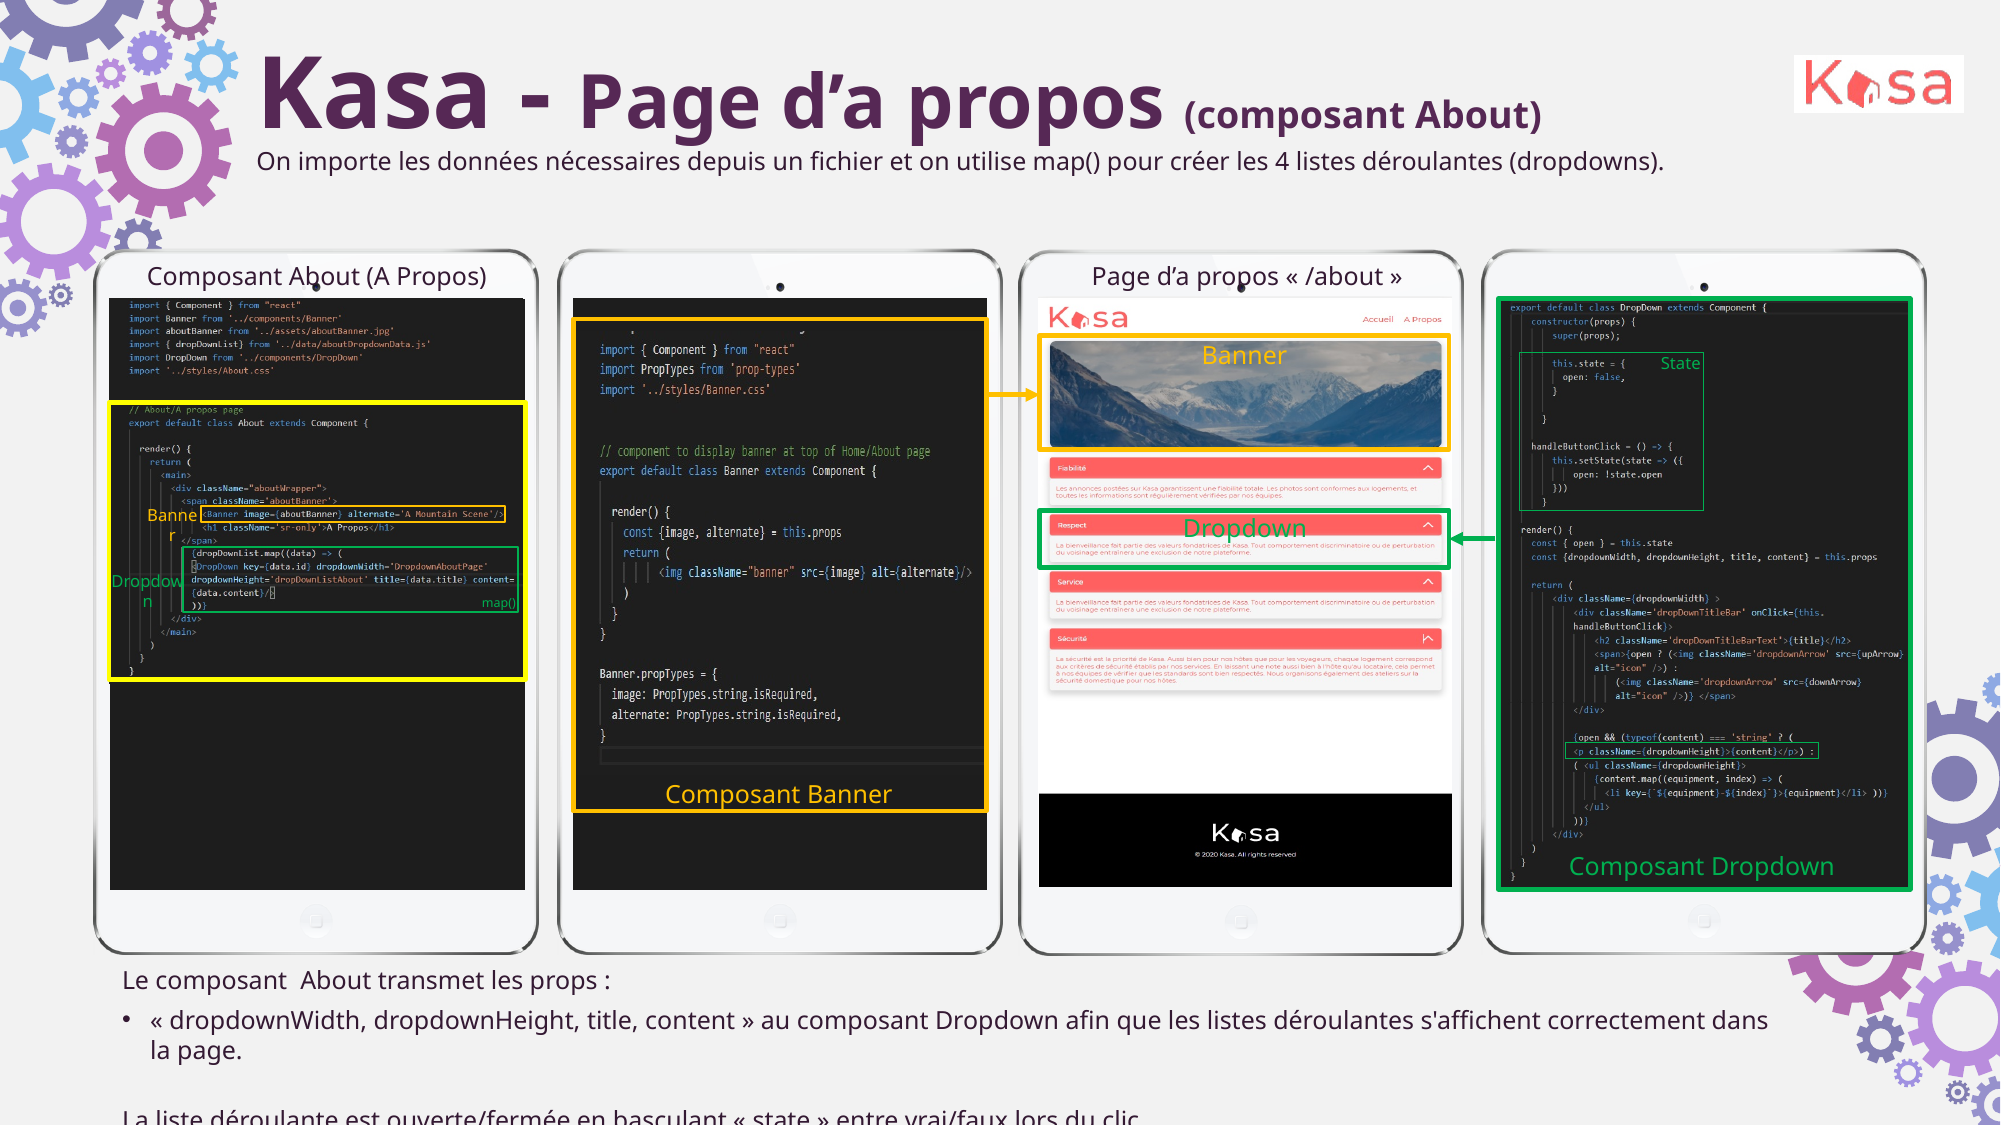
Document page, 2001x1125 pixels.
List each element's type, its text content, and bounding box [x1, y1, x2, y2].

picture [557, 248, 1003, 955]
picture [1794, 55, 1964, 113]
text_box Le composant About transmet les props : « dropdownWidth, dropdownHeight, title, content » au composant Dropdown afin que les listes déroulantes s'affichent correctement dans la page. La liste déroulante est ouverte/fermée en basculant « state » entre vrai/faux lors du clic. [107, 956, 1795, 1125]
picture [1018, 249, 1464, 956]
picture [1481, 248, 1927, 955]
picture [93, 248, 539, 955]
text_box Kasa - Page d’a propos (composant About) [241, 21, 1782, 138]
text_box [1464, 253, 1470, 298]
text_box On importe les données nécessaires depuis un fichier et on utilise map() pour créer les 4 listes déroulantes (dropdowns). [241, 138, 1782, 184]
